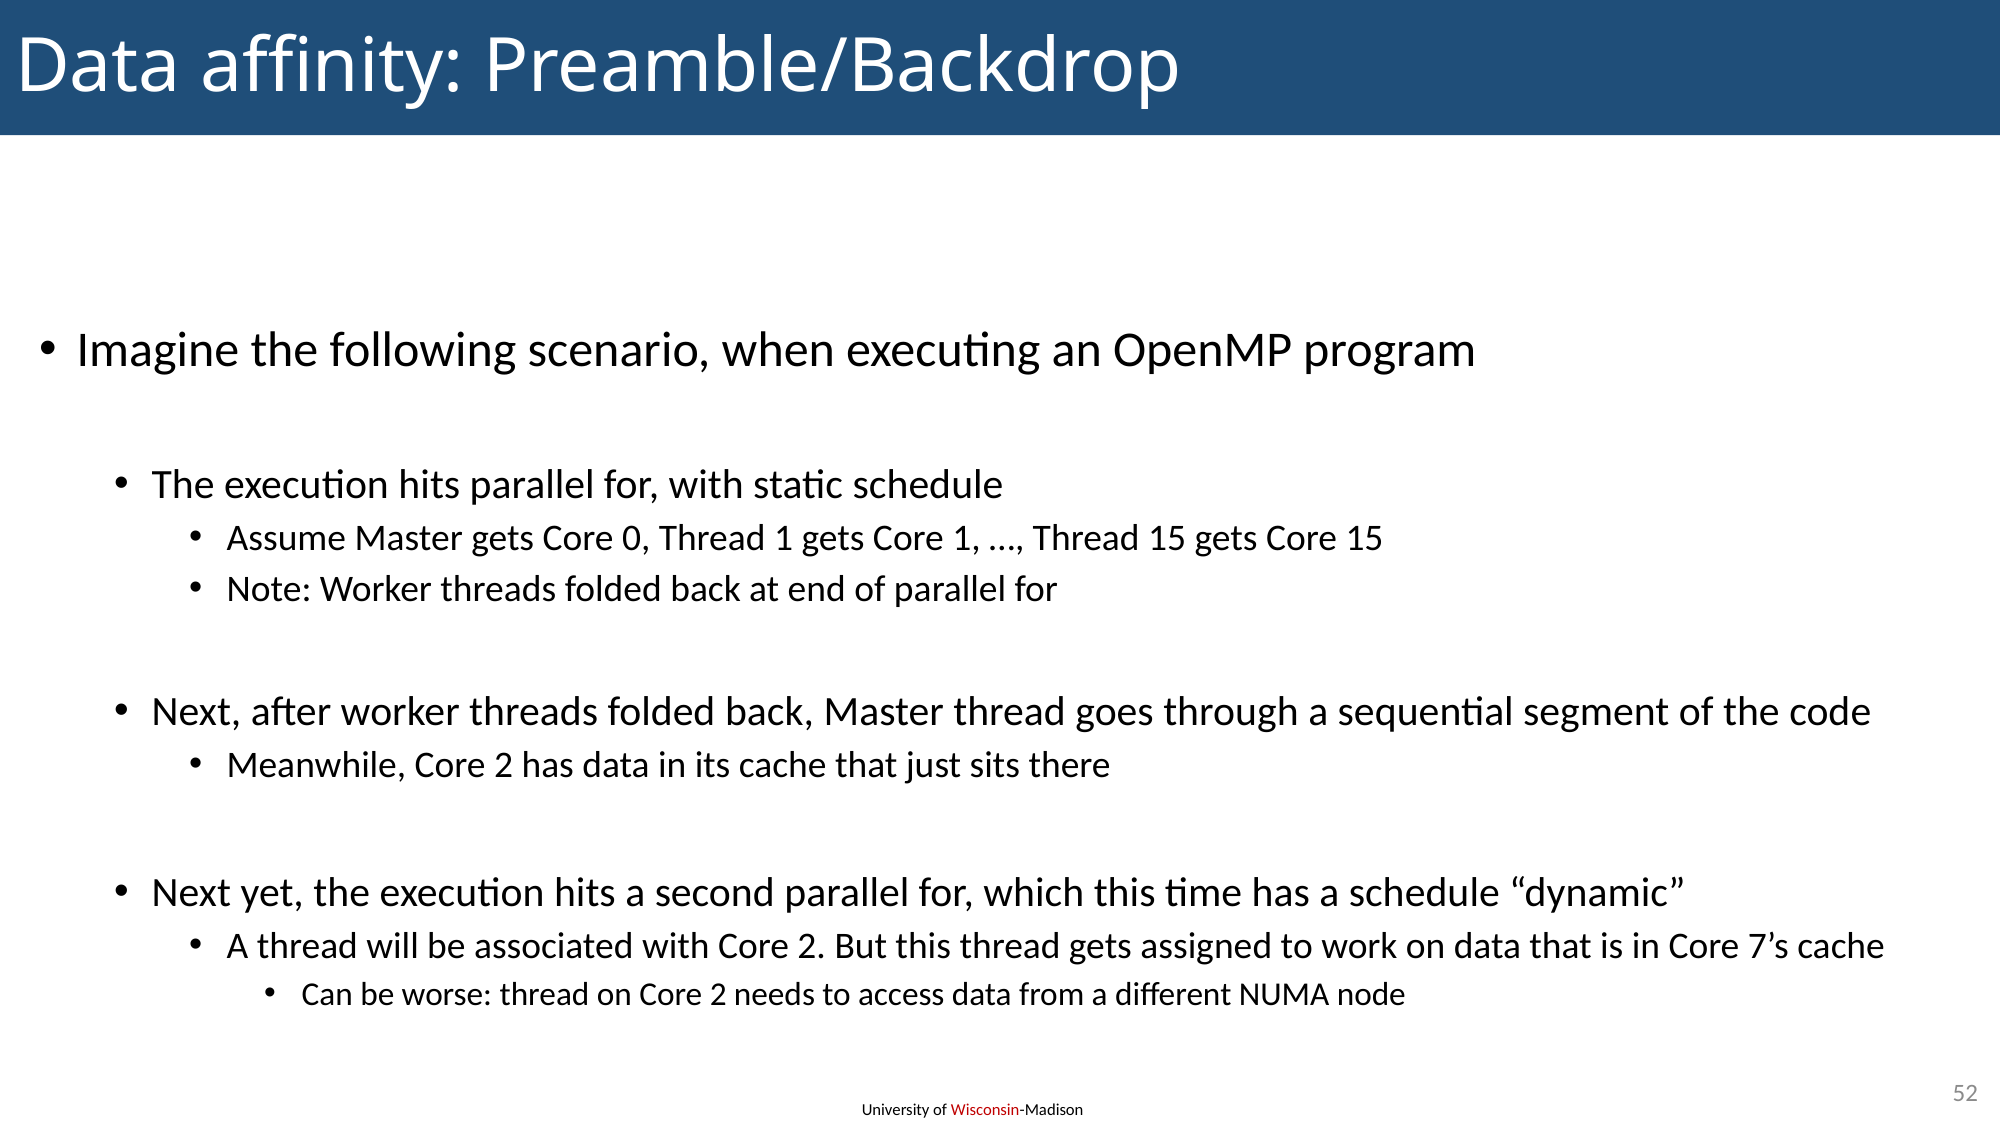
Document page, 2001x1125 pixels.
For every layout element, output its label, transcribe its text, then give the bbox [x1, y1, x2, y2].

slide_number 52 [1879, 1069, 1994, 1114]
list Imagine the following scenario, when executing an OpenMP program The execution hits parallel for, with static schedule Assume Master gets Core 0, Thread 1 gets Core 1, …, Thread 15 gets Core 15 Note: Worker threads folded back at end of parallel for Next, after worker threads folded back, Master thread goes through a sequential segment of the code Meanwhile, Core 2 has data in its cache that just sits there Next yet, the execution hits a second parallel for, which this time has a schedule “dynamic” A thread will be associated with Core 2. But this thread gets assigned to work on data that is in Core 7’s cache Can be worse: thread on Core 2 needs to access data from a different NUMA node [24, 245, 1987, 1055]
title Data affinity: Preamble/Backdrop [0, 0, 2000, 136]
